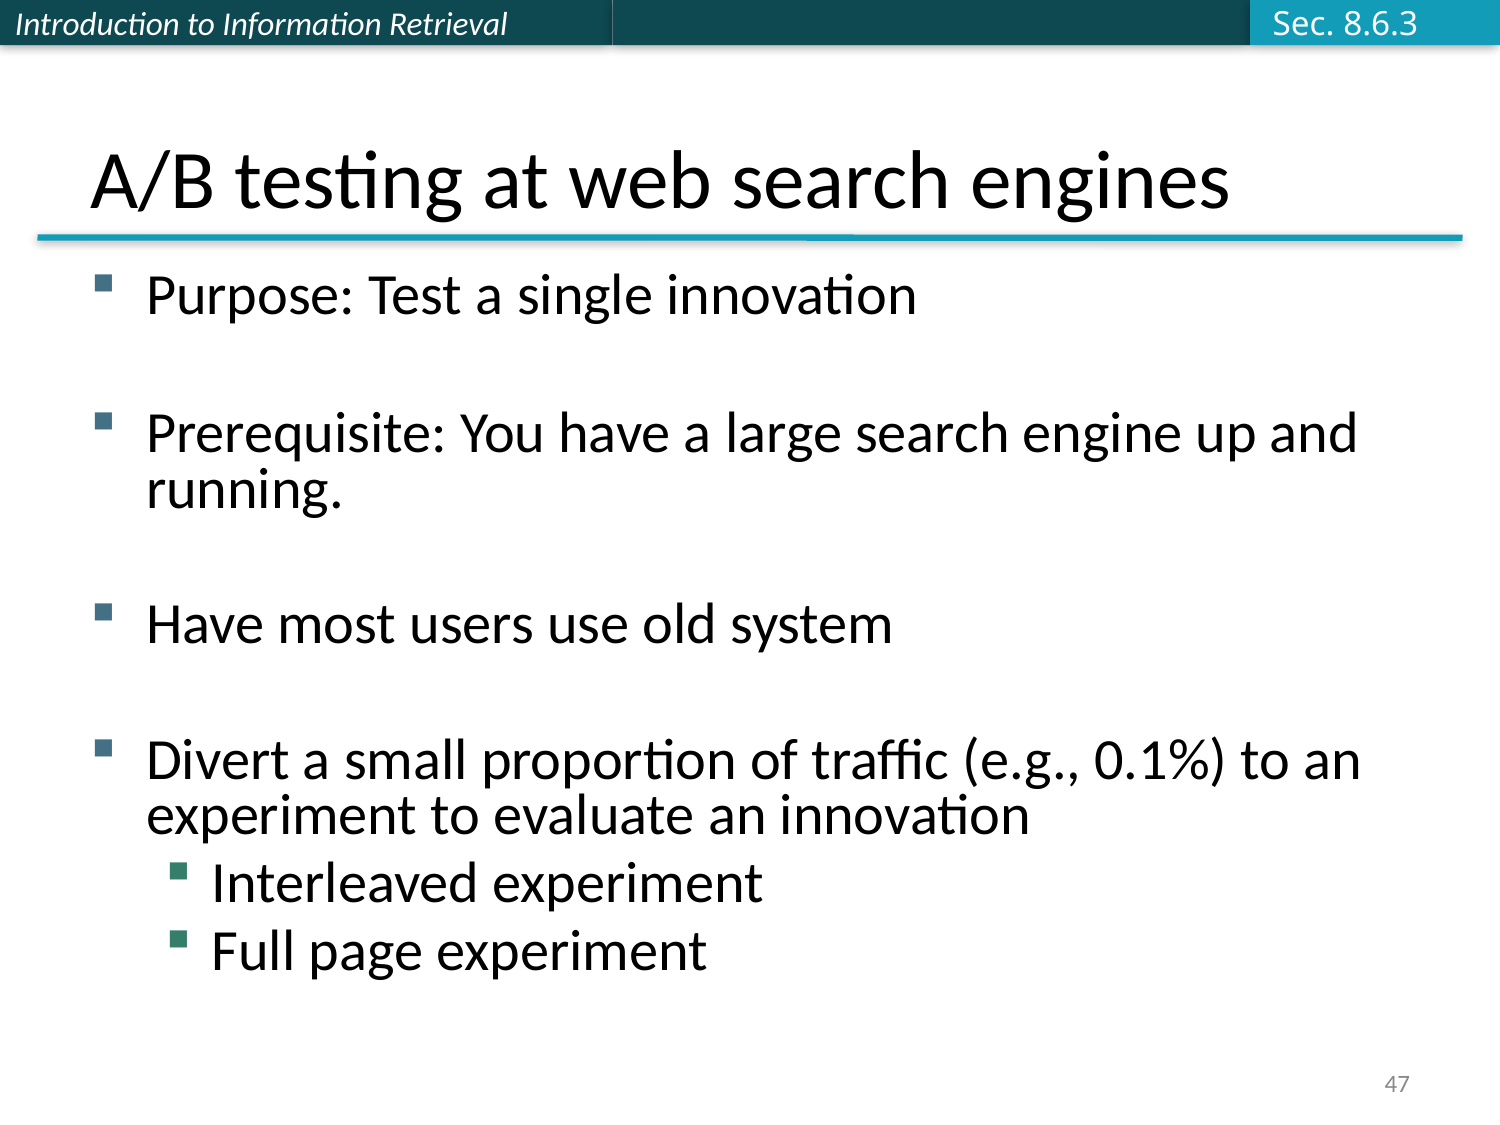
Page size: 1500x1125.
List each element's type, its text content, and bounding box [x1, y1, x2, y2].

title A/B testing at web search engines [75, 45, 1425, 233]
text_box Sec. 8.6.3 [1257, 0, 1434, 50]
slide_number 47 [1074, 1062, 1425, 1103]
list Purpose: Test a single innovation Prerequisite: You have a large search engine up and running. Have most users use old system Divert a small proportion of traffic (e.g., 0.1%) to an experiment to evaluate an innovation Interleaved experiment Full page experiment [75, 262, 1425, 1075]
